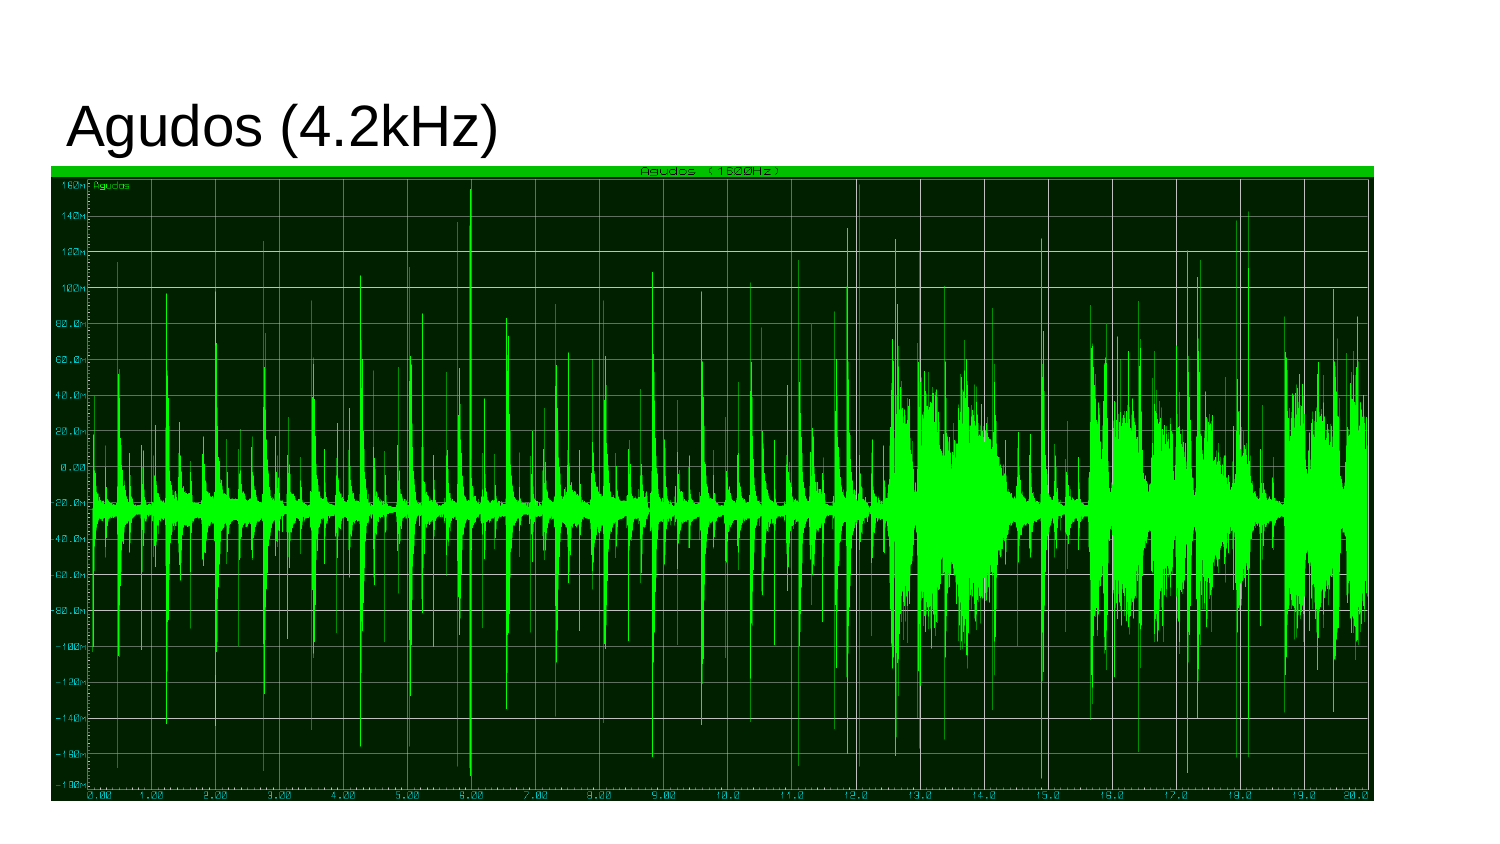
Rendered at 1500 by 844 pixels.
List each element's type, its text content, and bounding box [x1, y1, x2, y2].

picture [50, 166, 1374, 801]
title Agudos (4.2kHz) [51, 72, 1449, 167]
